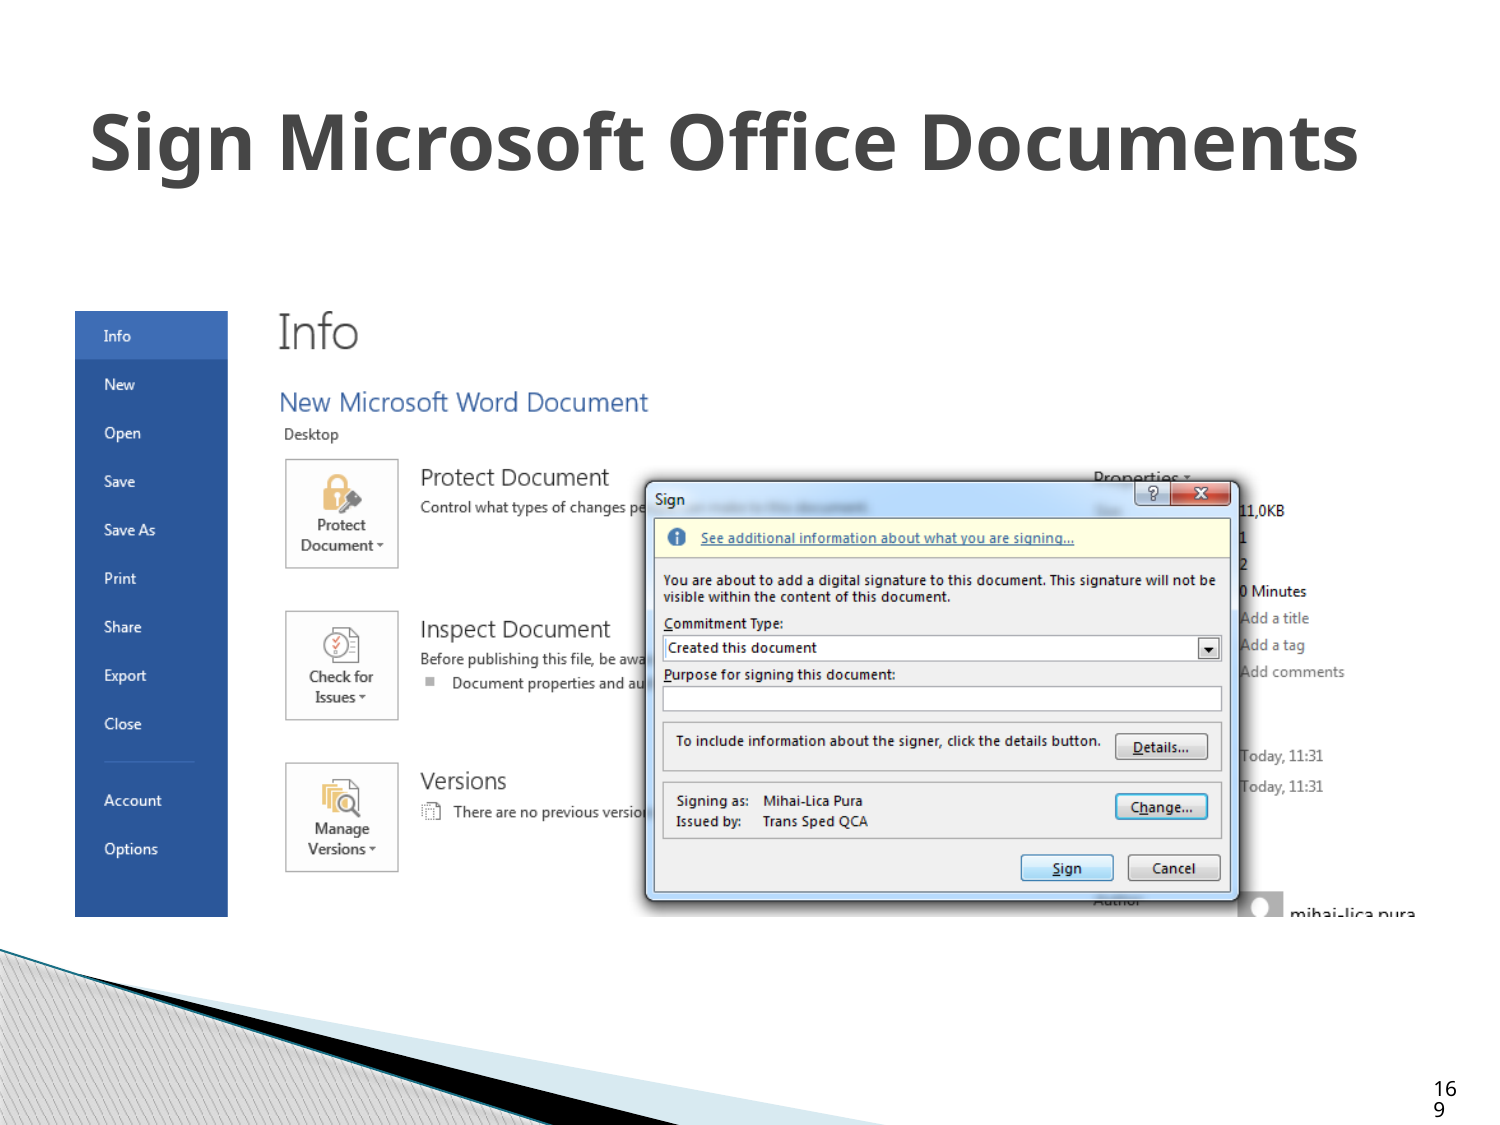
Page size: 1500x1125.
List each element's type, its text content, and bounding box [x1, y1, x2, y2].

slide_number 169 [1418, 1051, 1479, 1112]
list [74, 311, 1426, 918]
title Sign Microsoft Office Documents [75, 45, 1425, 233]
